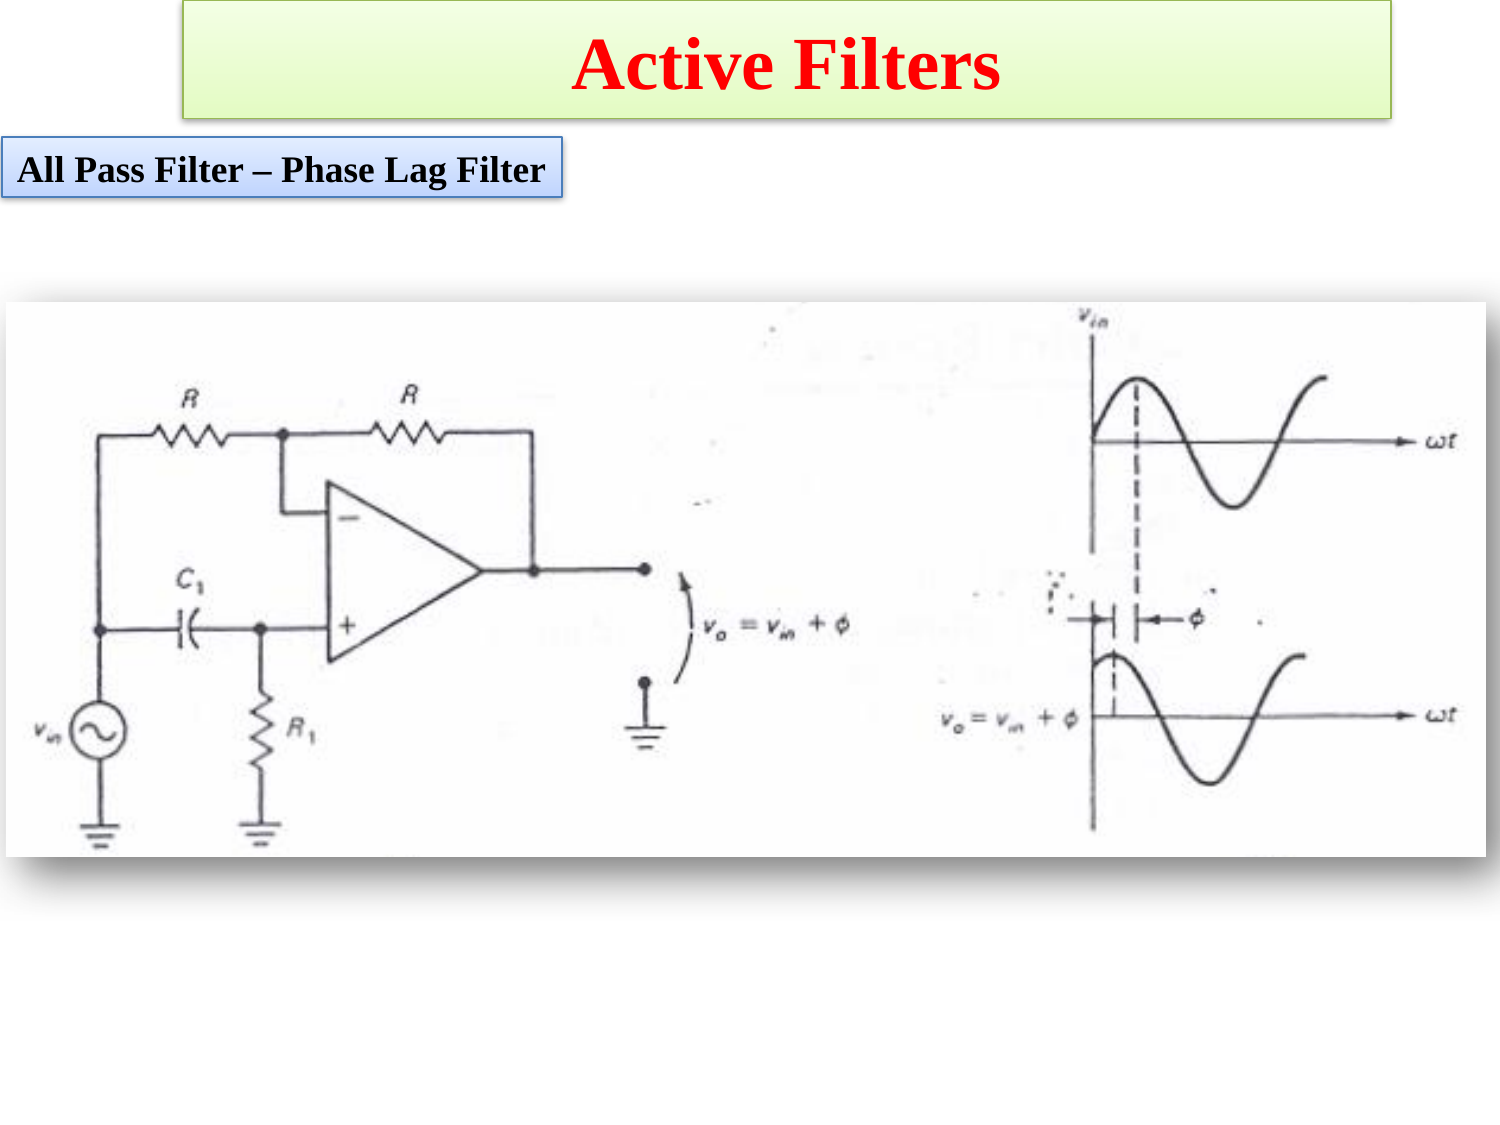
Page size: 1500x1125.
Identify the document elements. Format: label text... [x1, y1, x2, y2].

title Active Filters [182, 0, 1392, 119]
text_box All Pass Filter – Phase Lag Filter [1, 136, 563, 198]
picture [5, 302, 1487, 858]
